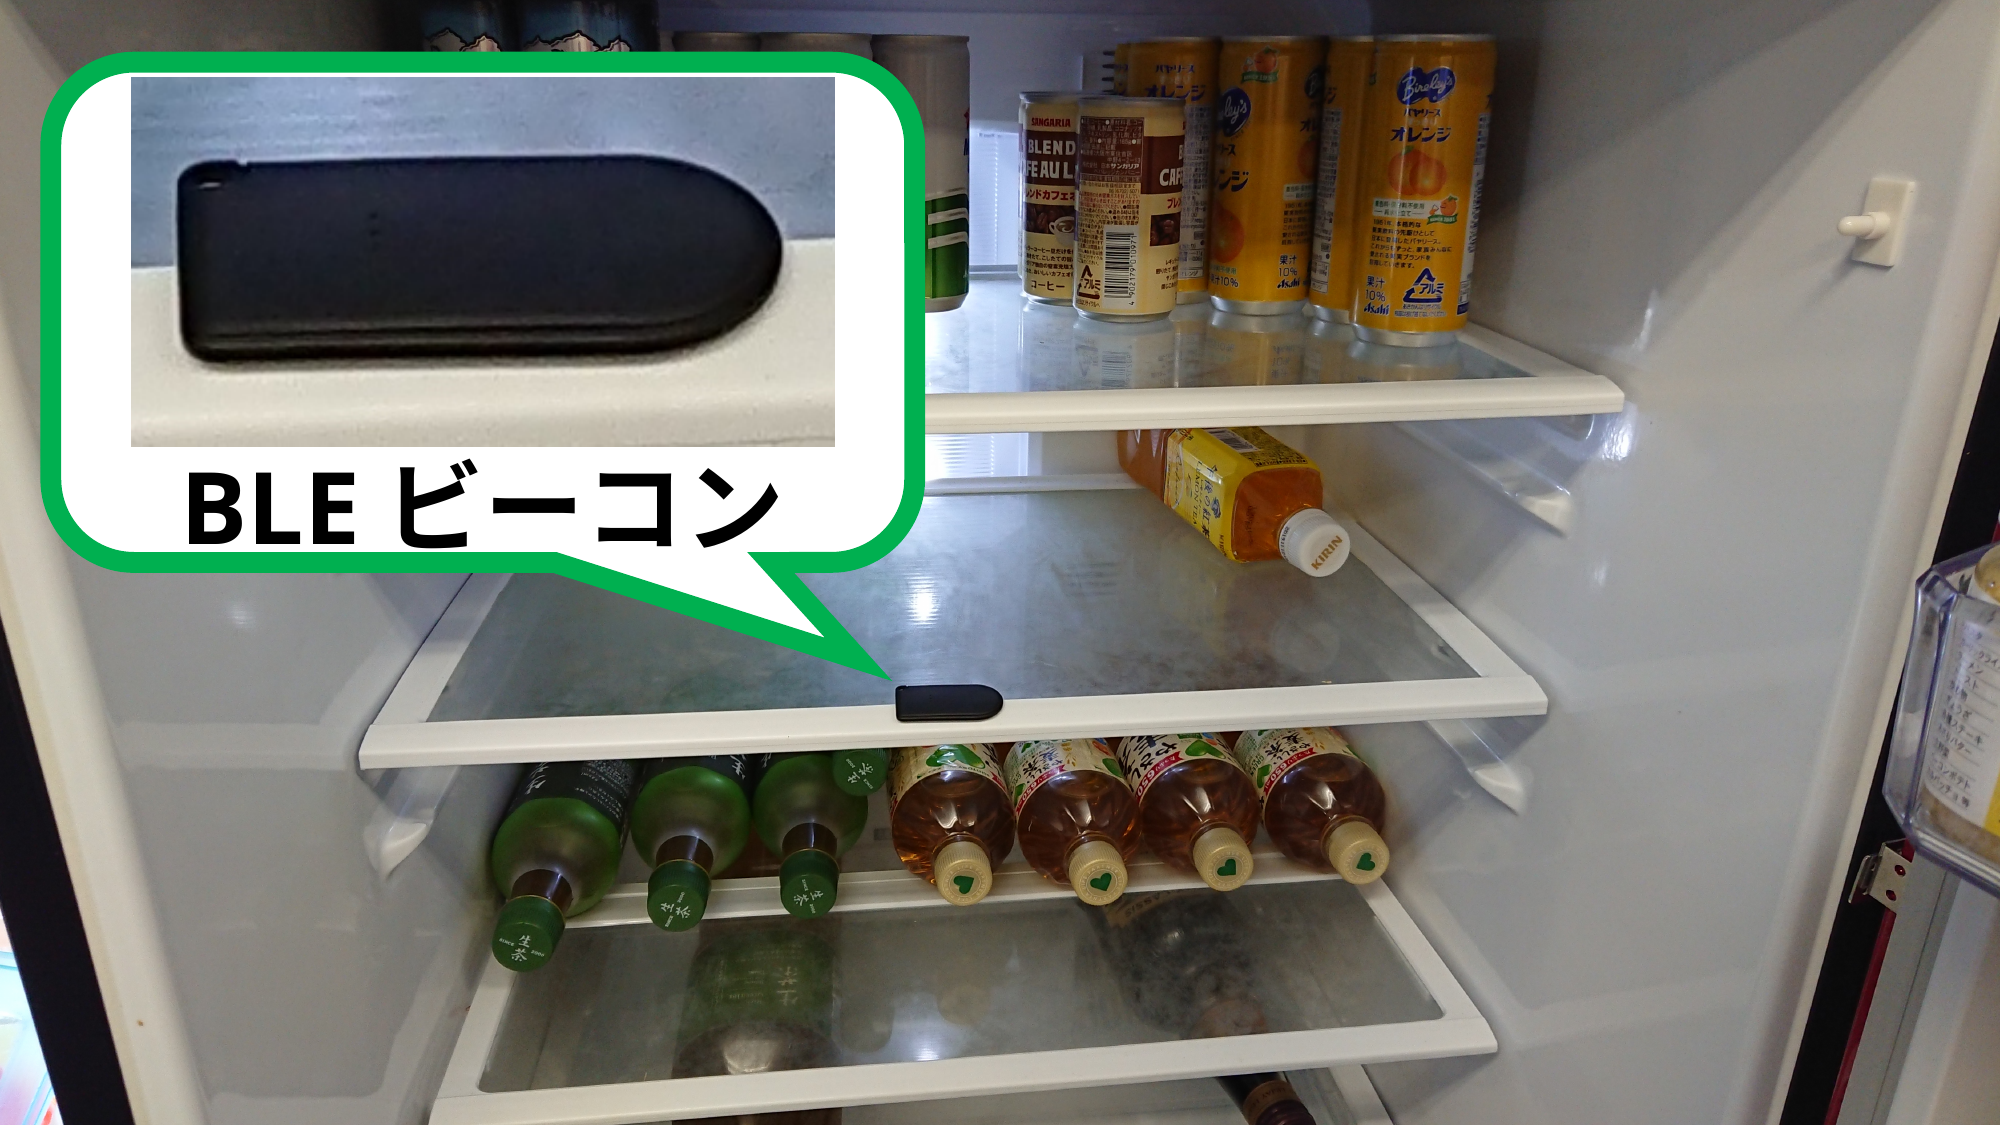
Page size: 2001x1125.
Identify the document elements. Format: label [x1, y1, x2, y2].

text_box [0, 0, 2000, 1125]
